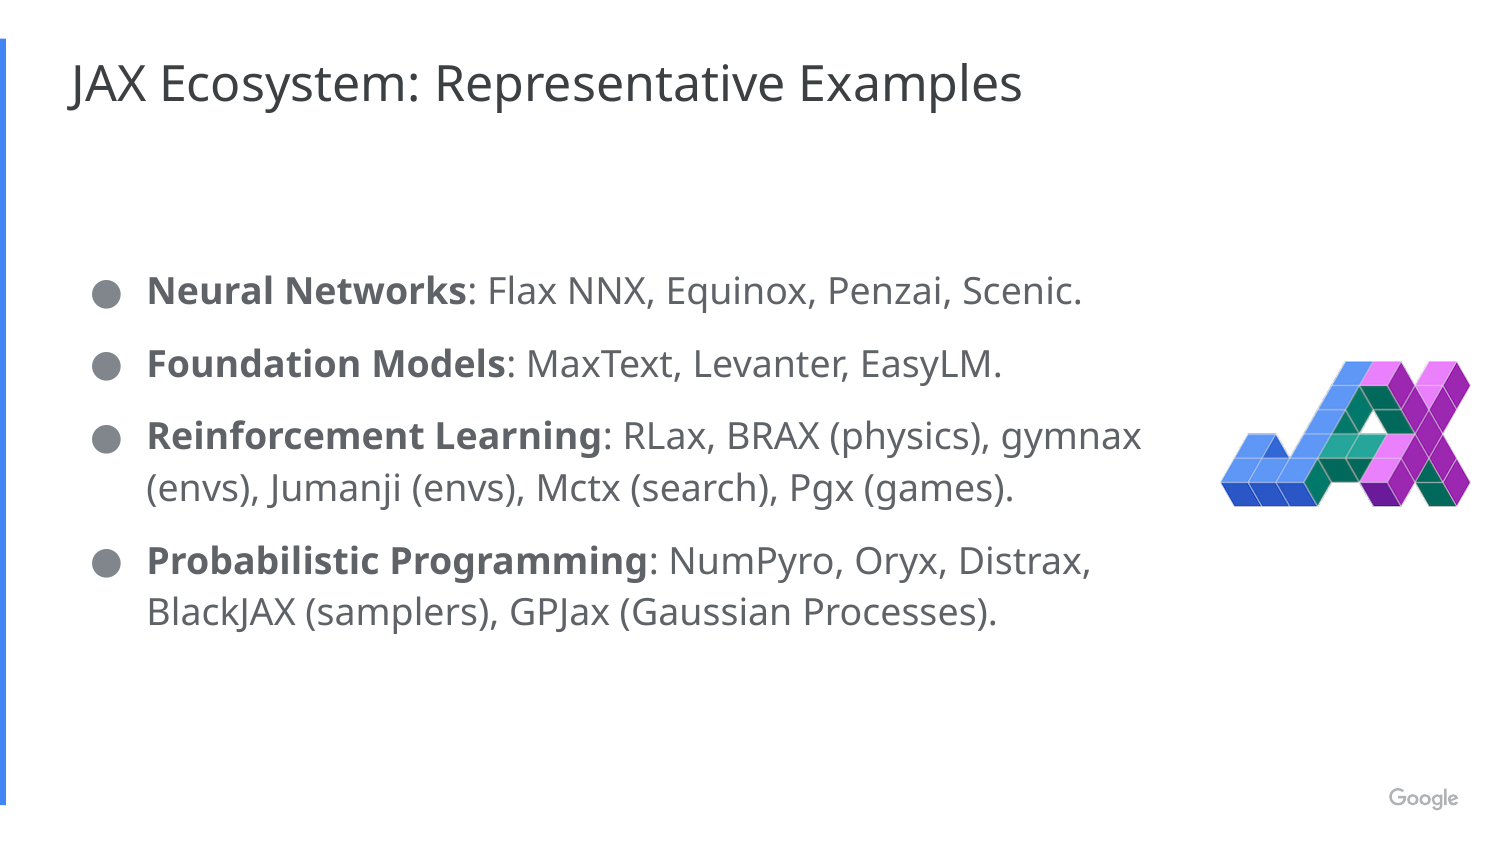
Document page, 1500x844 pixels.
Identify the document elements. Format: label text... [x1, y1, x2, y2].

picture [1220, 361, 1471, 507]
title JAX Ecosystem: Representative Examples [56, 43, 1336, 215]
list Neural Networks: Flax NNX, Equinox, Penzai, Scenic. Foundation Models: MaxText, Levanter, EasyLM. Reinforcement Learning: RLax, BRAX (physics), gymnax (envs), Jumanji (envs), Mctx (search), Pgx (games). Probabilistic Programming: NumPyro, Oryx, Distrax, BlackJAX (samplers), GPJax (Gaussian Processes). [56, 245, 1163, 751]
